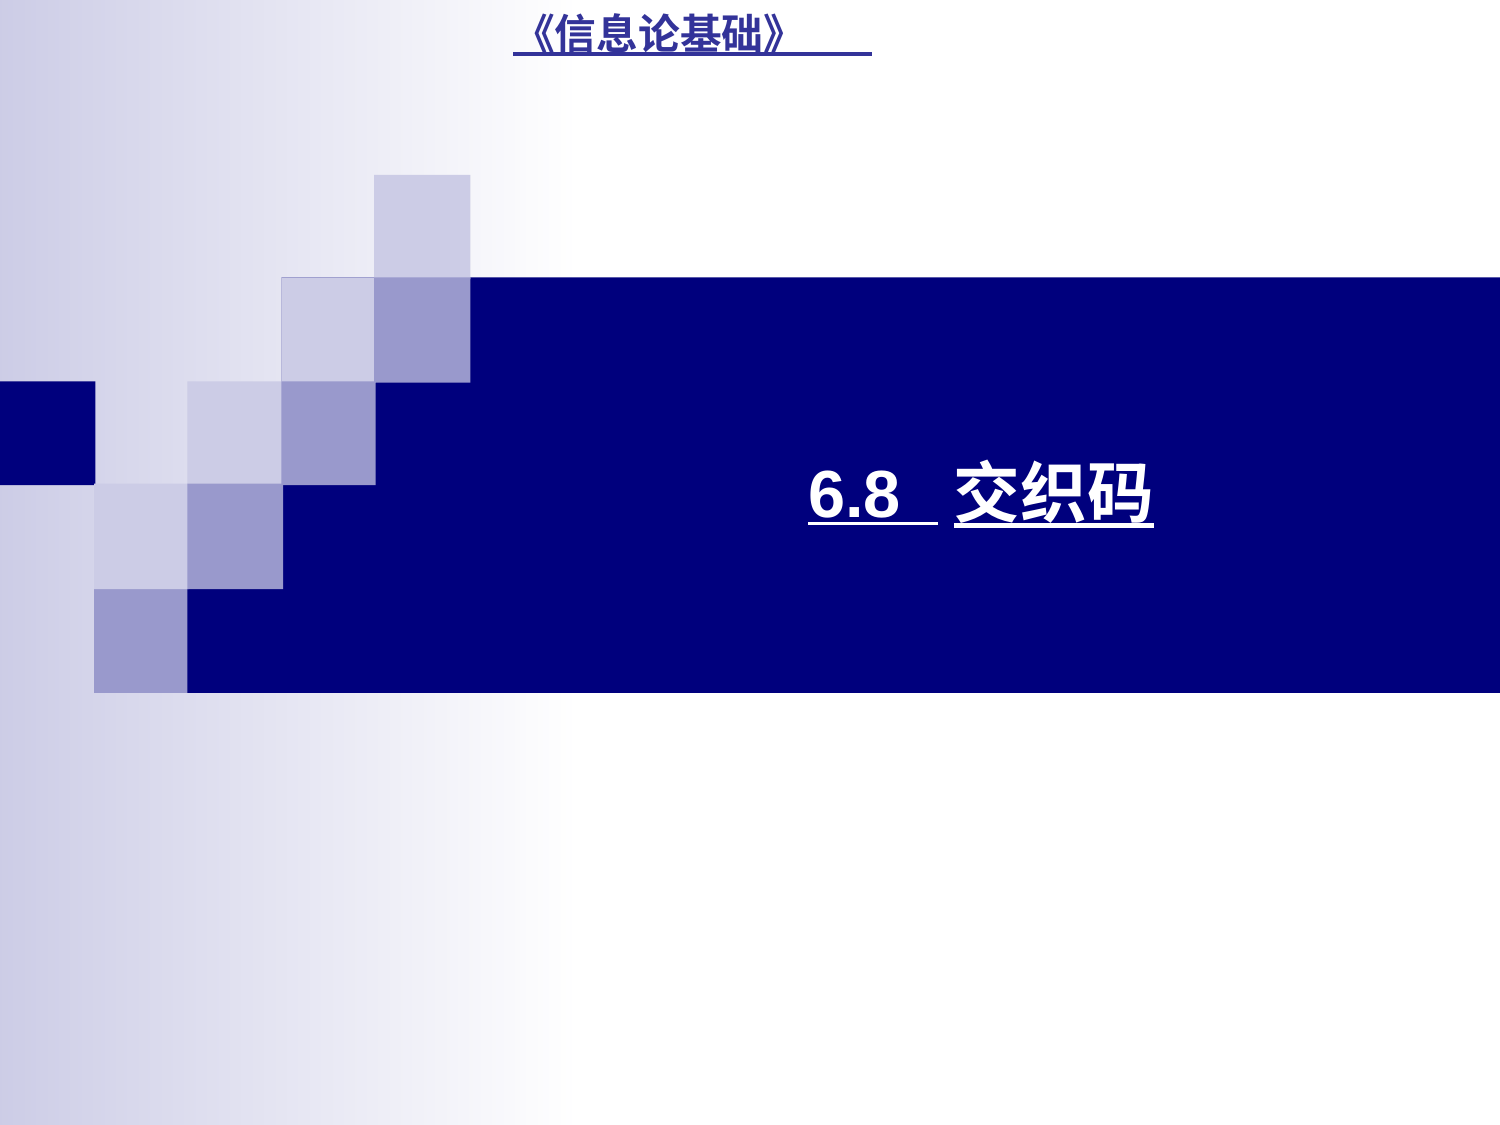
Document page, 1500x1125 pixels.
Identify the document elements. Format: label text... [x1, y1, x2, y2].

title 6.8 交织码 [487, 299, 1476, 663]
